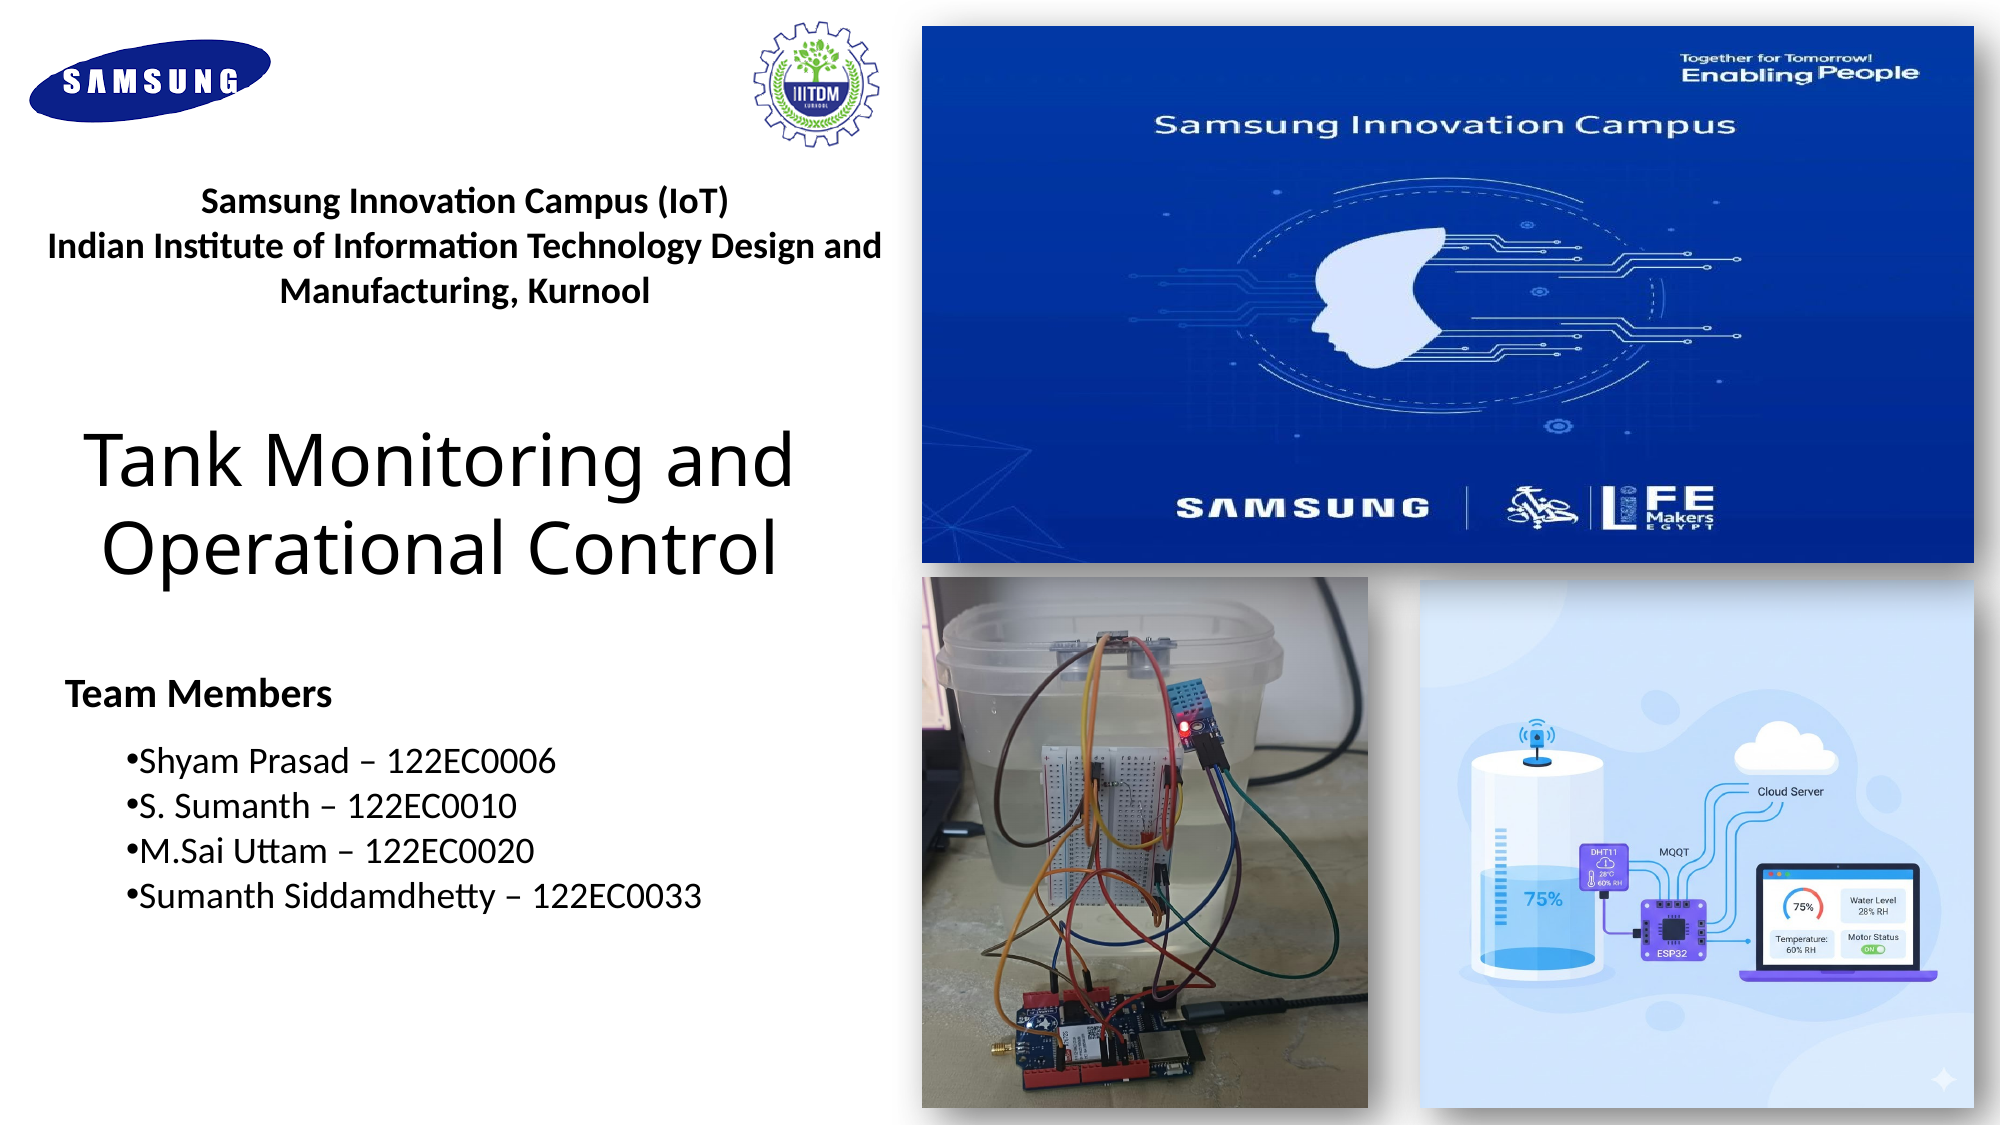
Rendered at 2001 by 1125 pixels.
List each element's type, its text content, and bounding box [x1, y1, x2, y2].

text_box Tank Monitoring and Operational Control [39, 406, 841, 597]
text_box Shyam Prasad – 122EC0006 S. Sumanth – 122EC0010 M.Sai Uttam – 122EC0020 Sumanth Siddamdhetty – 122EC0033 [111, 728, 922, 923]
text_box Samsung Innovation Campus (IoT) Indian Institute of Information Technology Design and Manufacturing, Kurnool [0, 169, 922, 319]
picture [922, 26, 1974, 563]
text_box Team Members [50, 658, 922, 724]
picture [751, 18, 882, 149]
picture [922, 577, 1368, 1108]
picture [1420, 580, 1974, 1108]
picture [0, 0, 289, 166]
